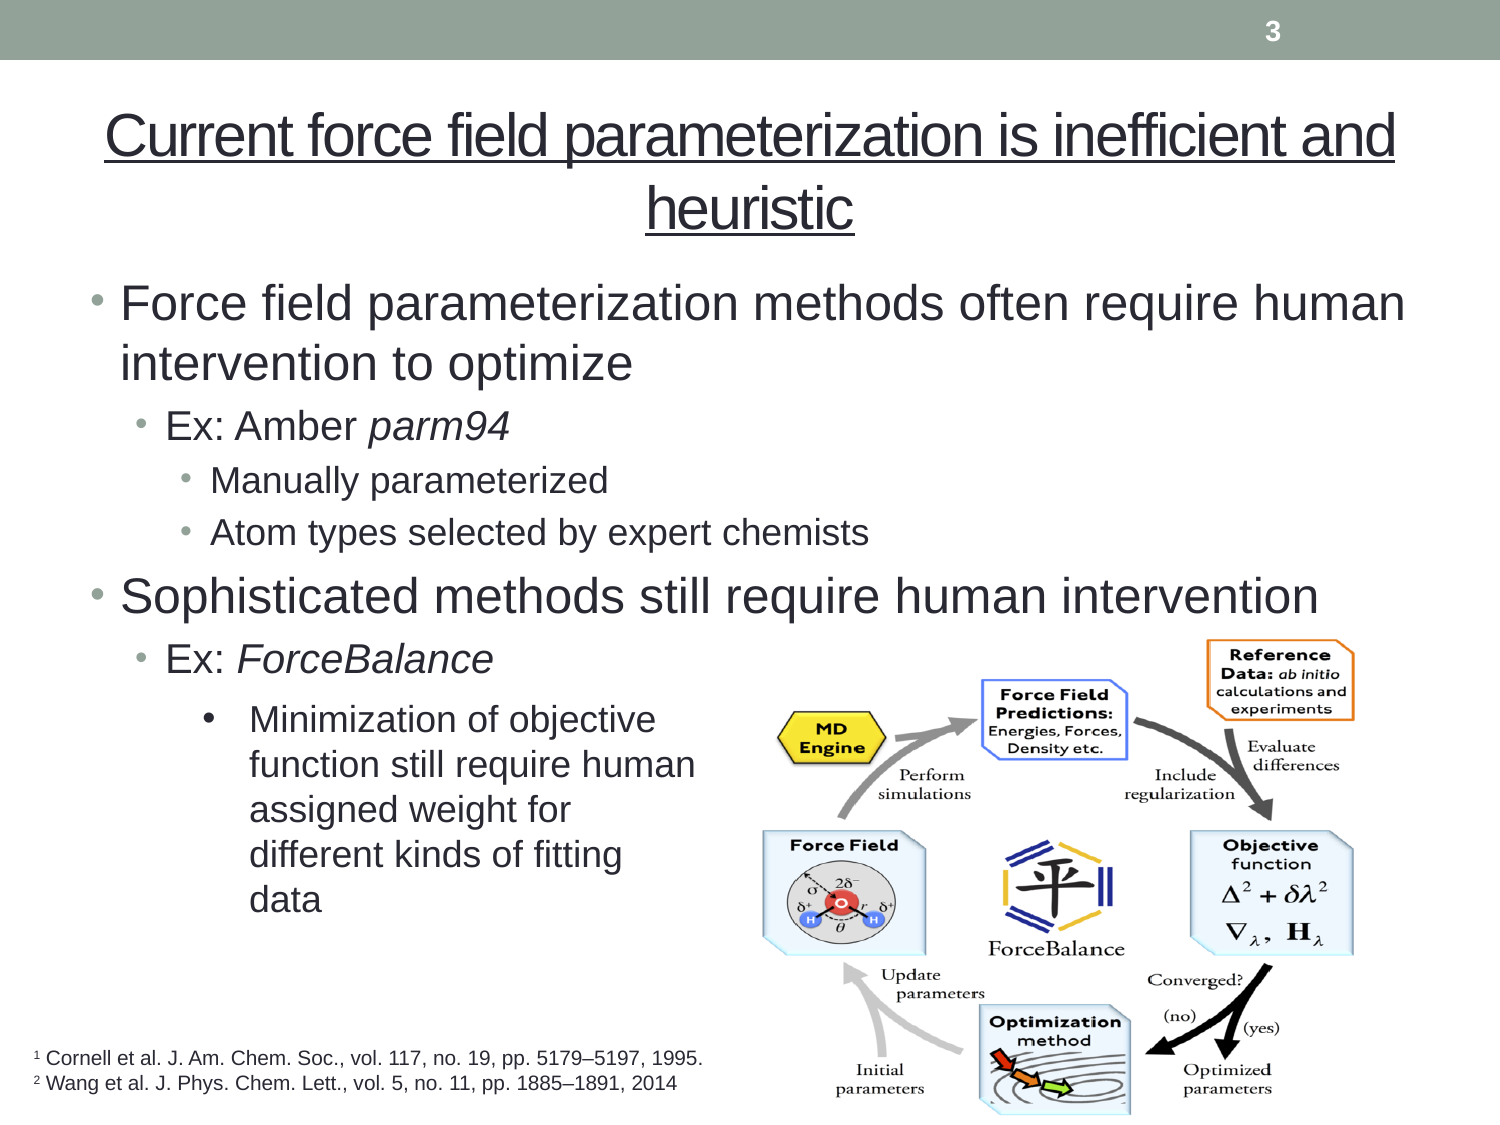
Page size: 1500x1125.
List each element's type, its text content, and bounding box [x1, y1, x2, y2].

text_box Minimization of objective function still require human assigned weight for different kinds of fitting data [187, 687, 713, 973]
picture [737, 626, 1388, 1125]
slide_number 3 [1250, 3, 1425, 57]
title Current force field parameterization is inefficient and heuristic [75, 87, 1425, 250]
text_box 1 Cornell et al. J. Am. Chem. Soc., vol. 117, no. 19, pp. 5179–5197, 1995. 2 Wang et al. J. Phys. Chem. Lett., vol. 5, no. 11, pp. 1885–1891, 2014 [18, 1037, 734, 1103]
list Force field parameterization methods often require human intervention to optimize Ex: Amber parm94 Manually parameterized Atom types selected by expert chemists Sophisticated methods still require human intervention Ex: ForceBalance [75, 262, 1425, 1063]
